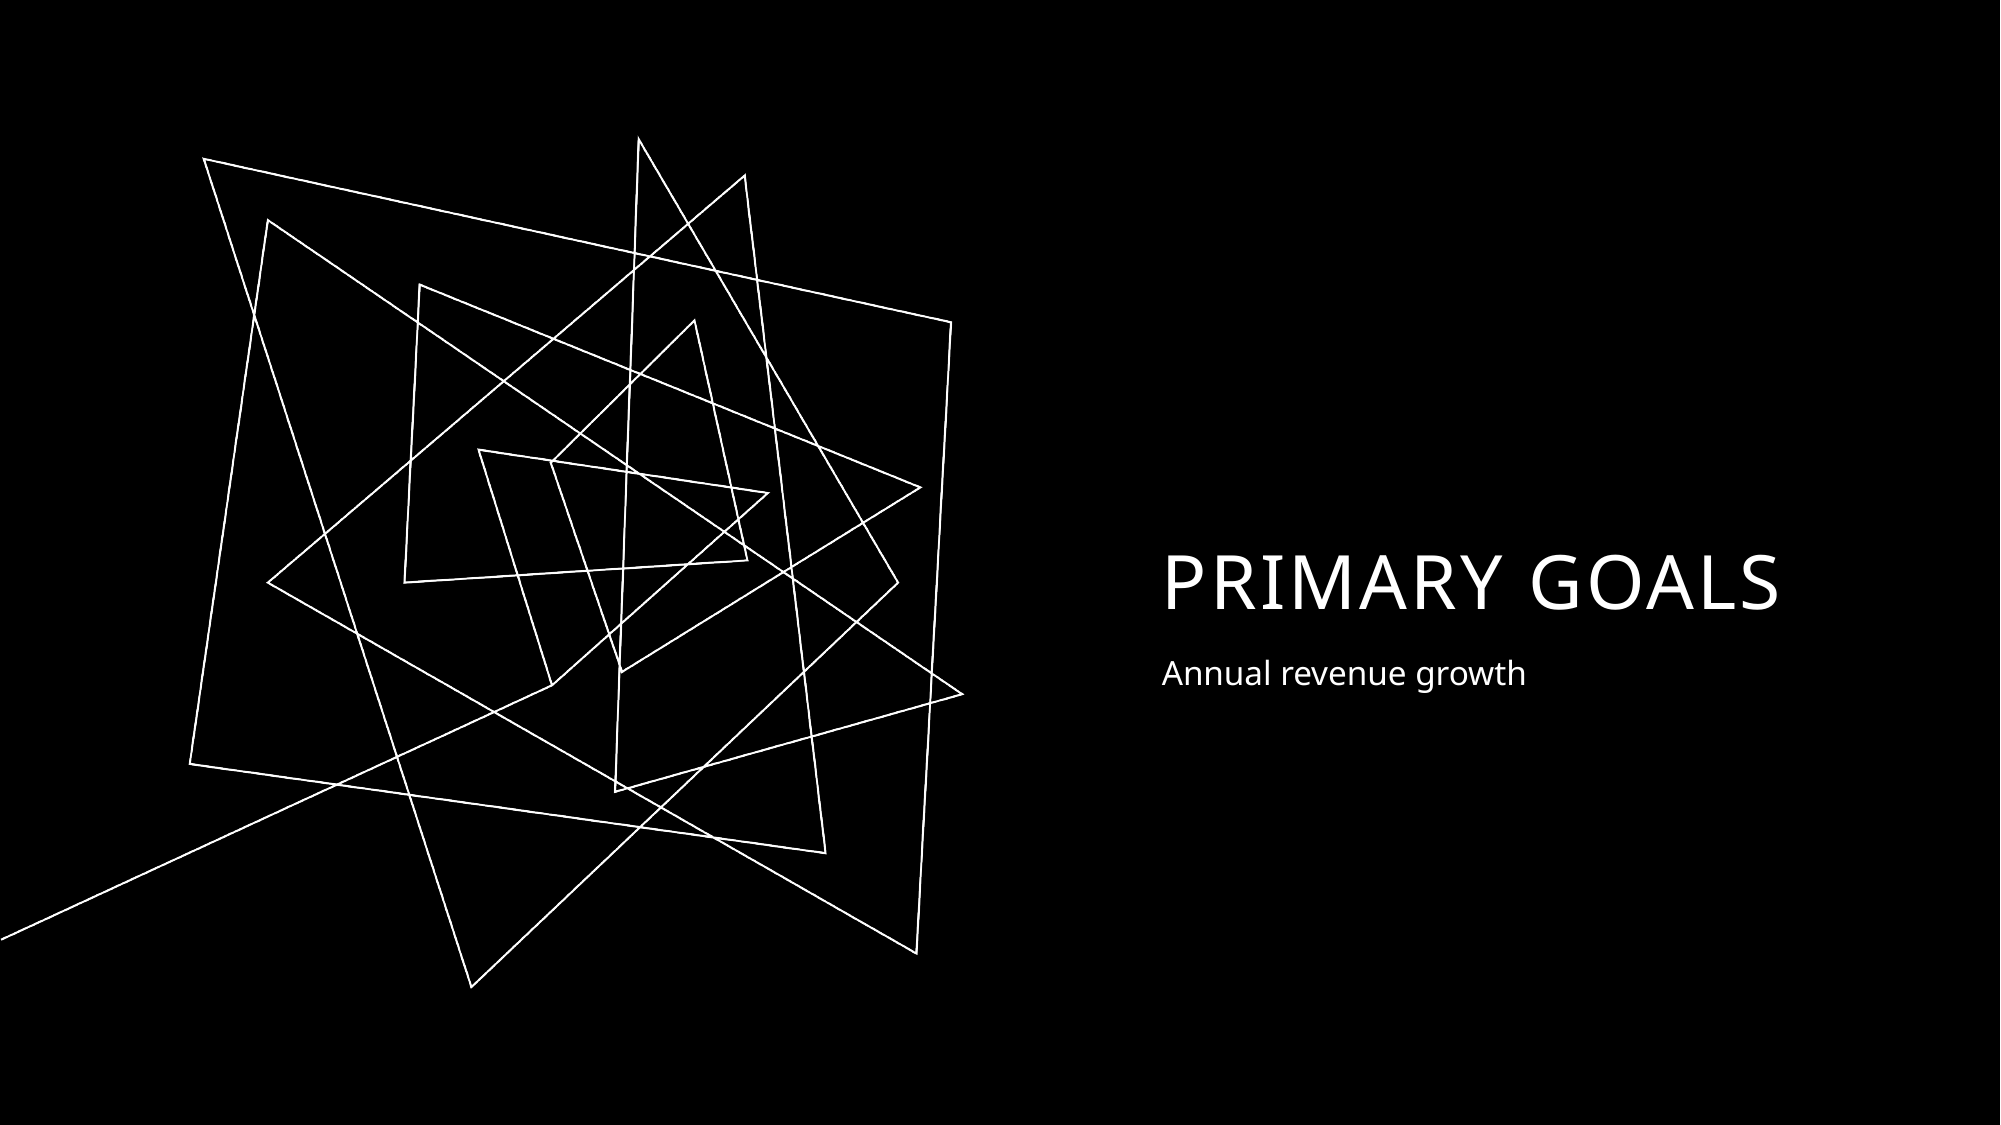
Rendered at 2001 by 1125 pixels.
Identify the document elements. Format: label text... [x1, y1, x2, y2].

title PRIMARY GOALS [1146, 85, 1833, 634]
picture [0, 135, 965, 989]
subtitle Annual revenue growth [1146, 645, 1833, 705]
